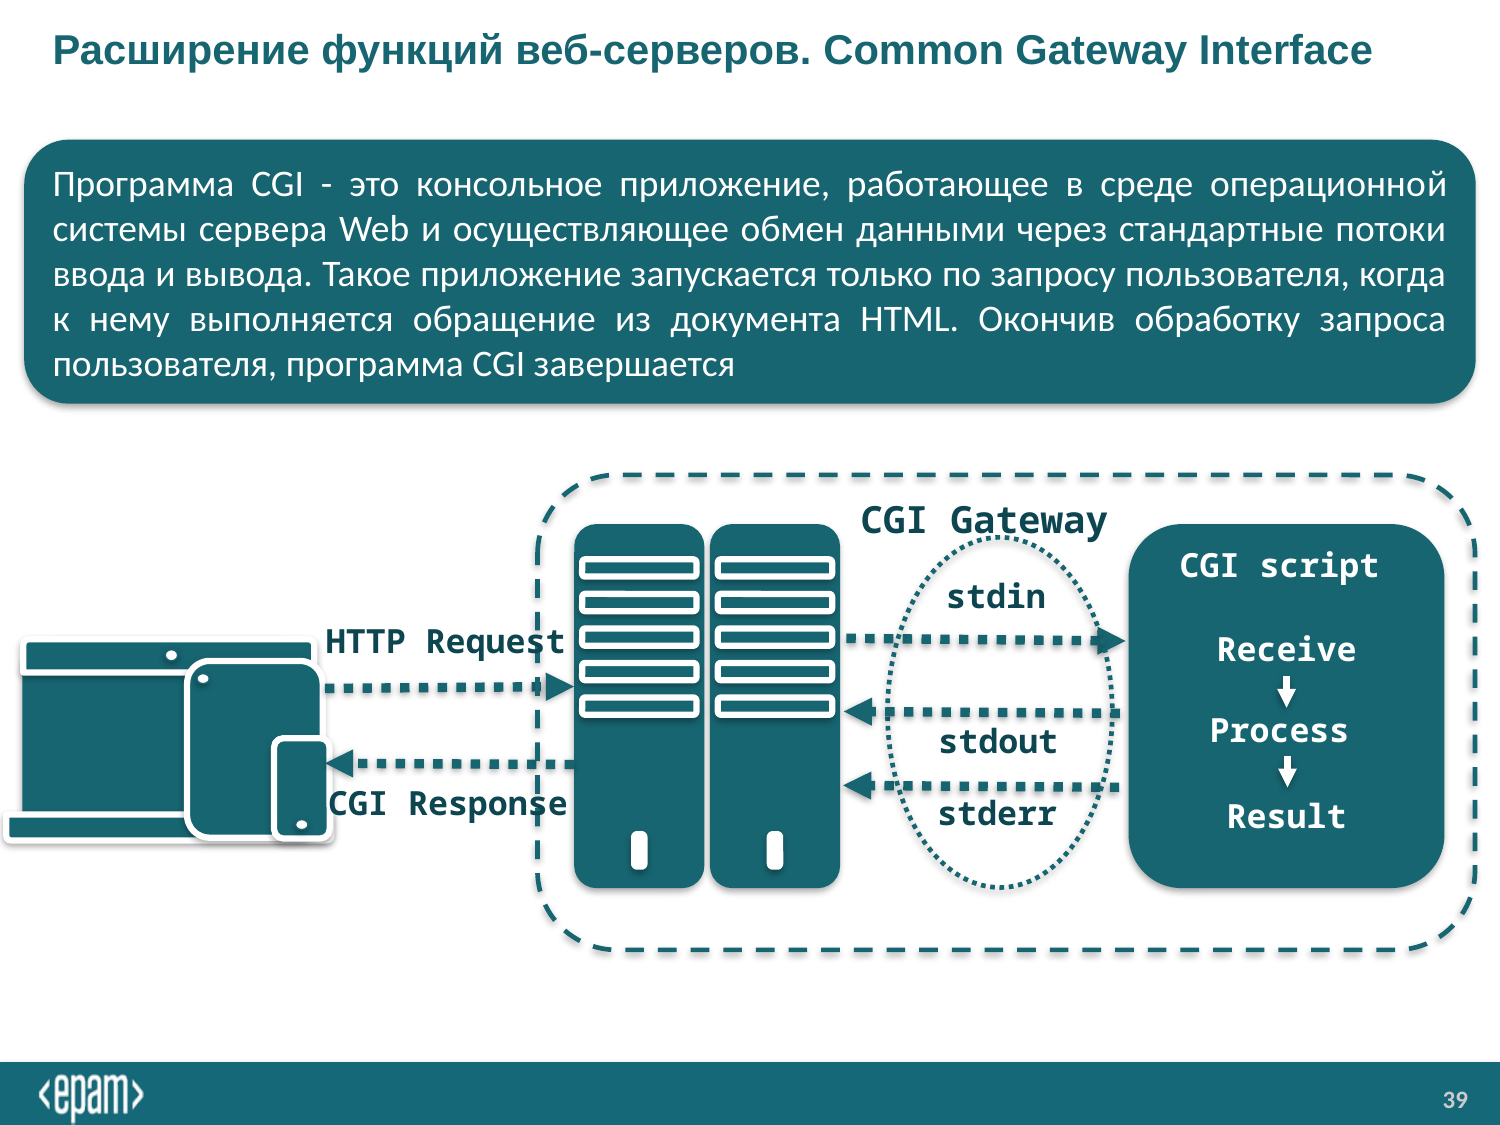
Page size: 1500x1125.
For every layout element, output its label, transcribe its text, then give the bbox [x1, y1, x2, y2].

text_box Программа CGI - это консольное приложение, работающее в среде операционной системы сервера Web и осуществляющее обмен данными через стандартные потоки ввода и вывода. Такое приложение запускается только по запросу пользователя, когда к нему выполняется обращение из документа HTML. Окончив обработку запроса пользователя, программа CGI завершается [24, 139, 1476, 404]
title Расширение функций веб-серверов. Common Gateway Interface [0, 0, 1500, 95]
picture [38, 1074, 144, 1125]
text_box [5, 474, 1476, 951]
